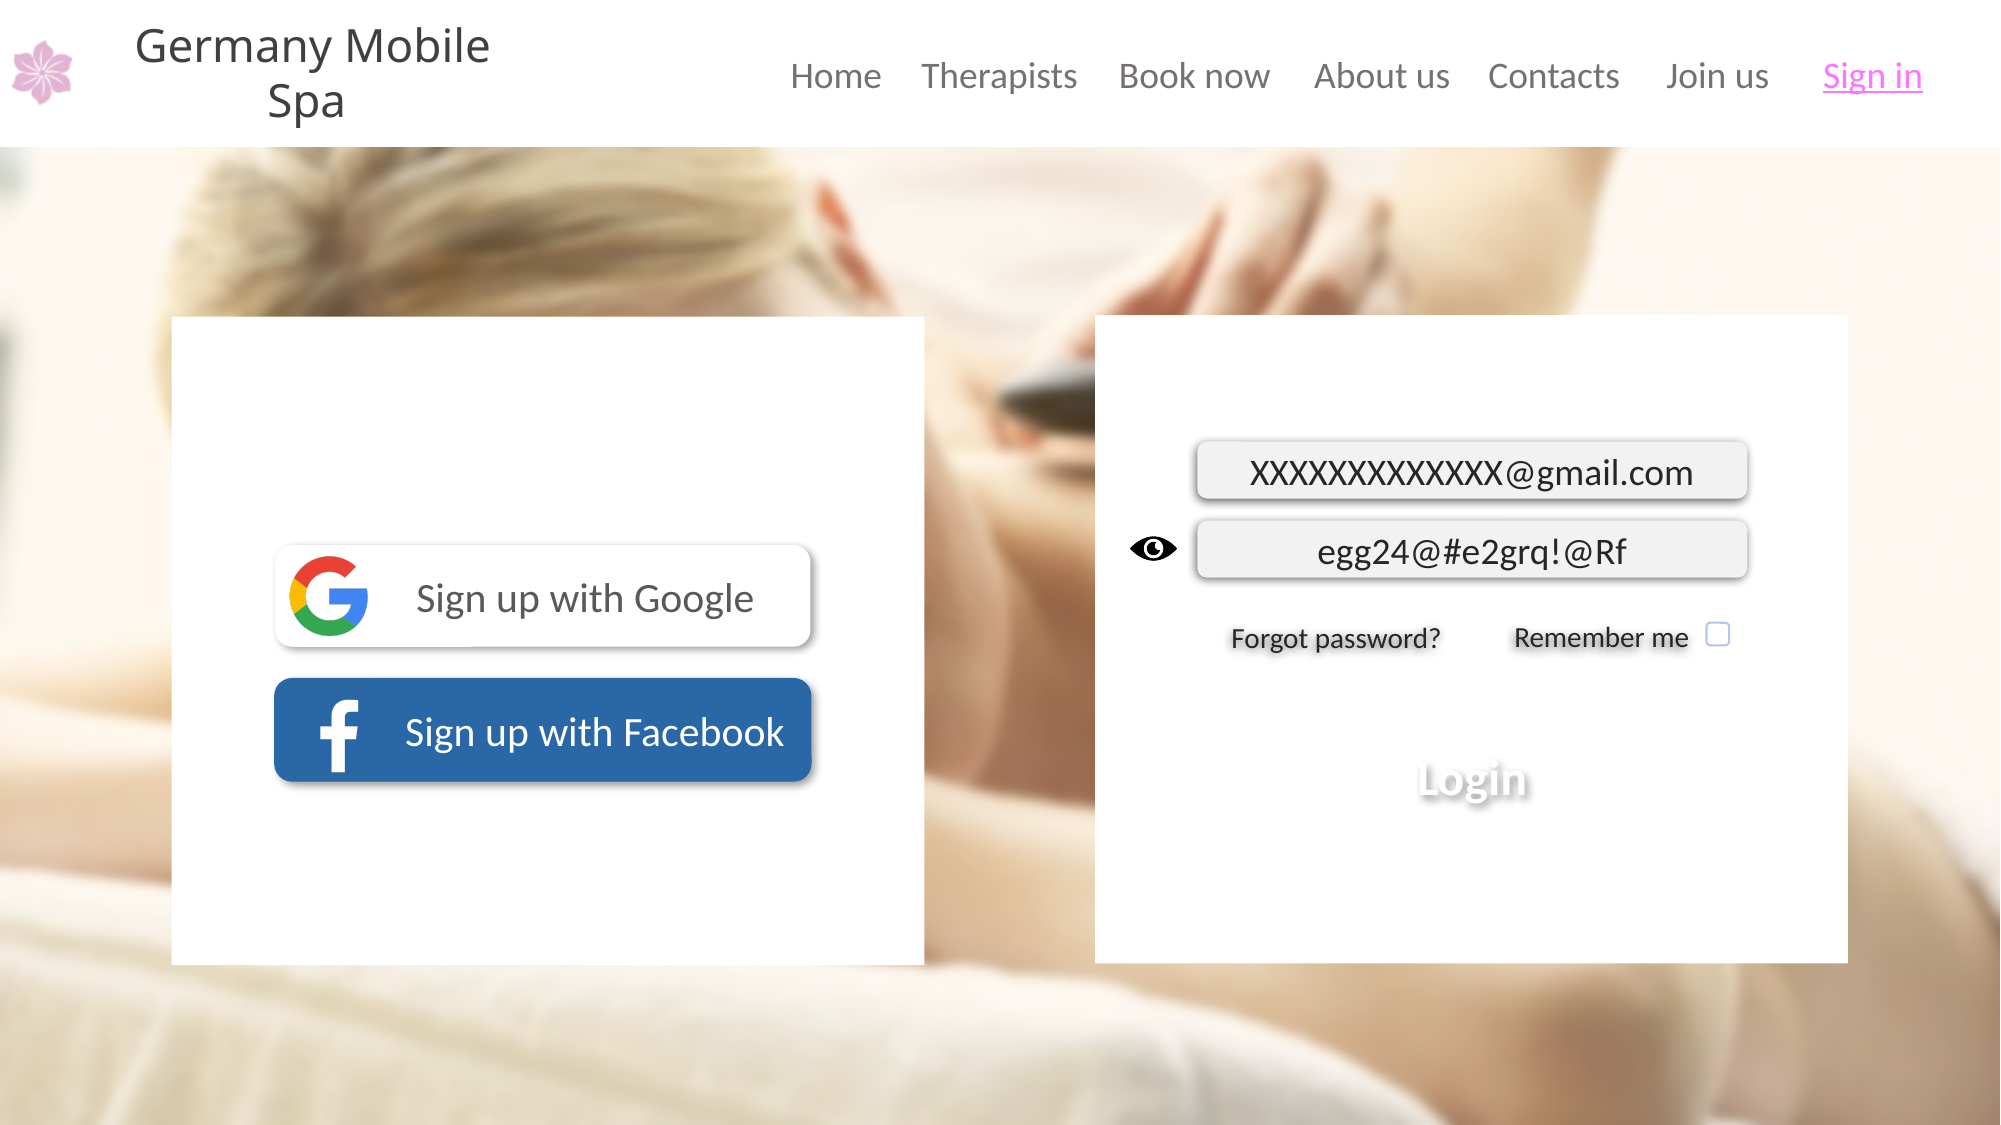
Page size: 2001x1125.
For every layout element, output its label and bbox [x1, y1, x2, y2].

text_box [260, 678, 811, 781]
picture [0, 0, 2000, 1125]
text_box [275, 544, 811, 647]
